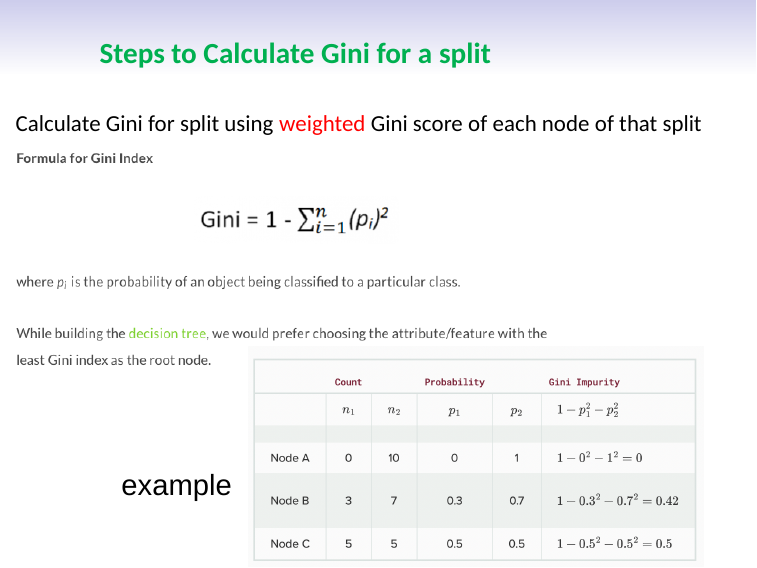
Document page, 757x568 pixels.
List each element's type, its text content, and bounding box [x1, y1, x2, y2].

text_box example [106, 458, 243, 509]
picture [9, 143, 704, 567]
picture [0, 0, 756, 74]
title Steps to Calculate Gini for a split [99, 34, 657, 70]
list Calculate Gini for split using weighted Gini score of each node of that split [15, 108, 741, 198]
